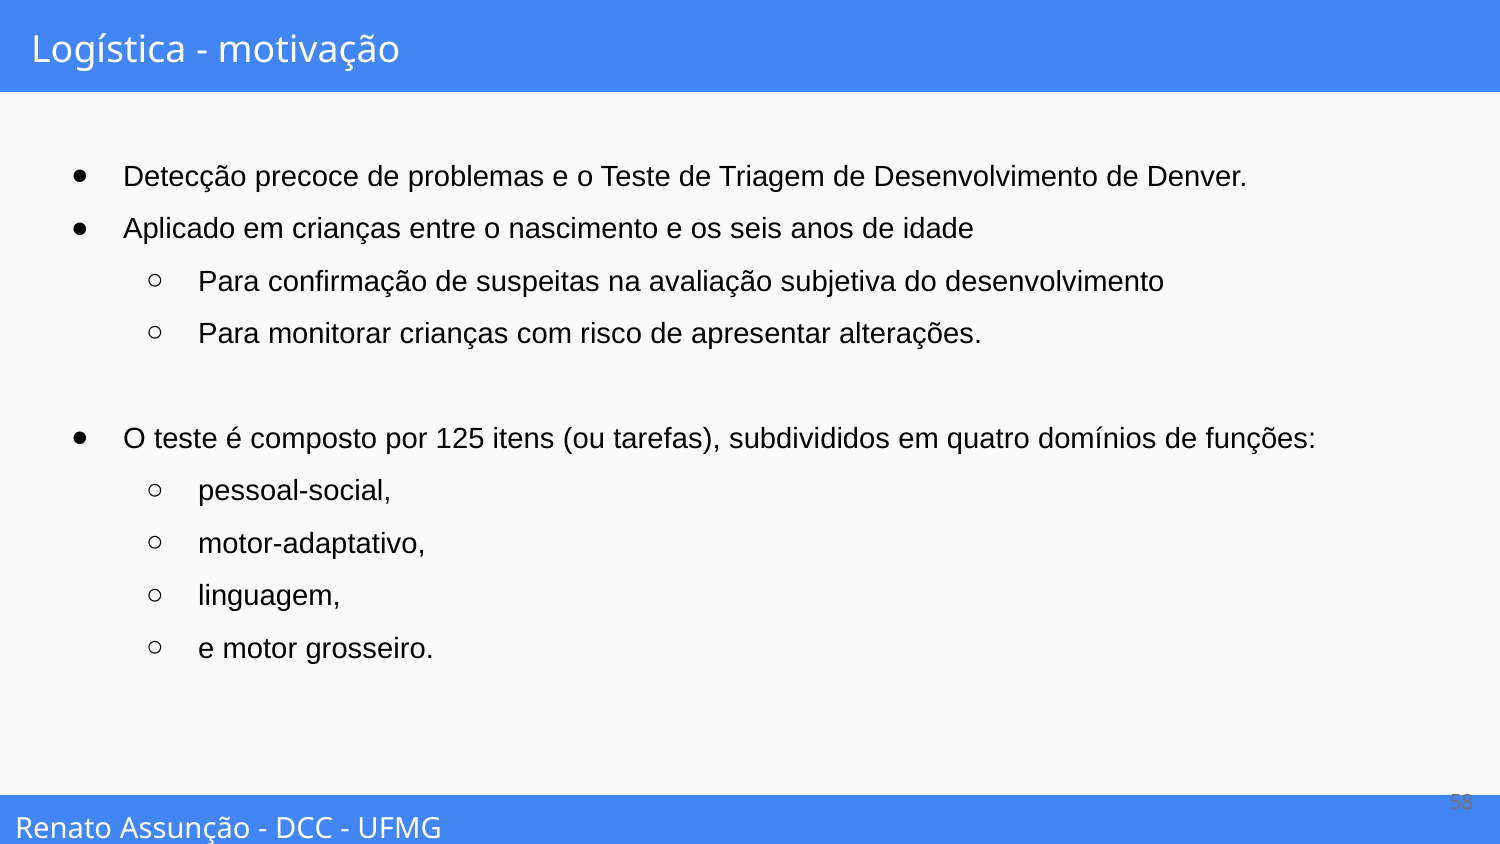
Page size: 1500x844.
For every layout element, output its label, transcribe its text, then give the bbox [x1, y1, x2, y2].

title Logística - motivação [16, 2, 1464, 94]
text_box Detecção precoce de problemas e o Teste de Triagem de Desenvolvimento de Denver. Aplicado em crianças entre o nascimento e os seis anos de idade Para confirmação de suspeitas na avaliação subjetiva do desenvolvimento Para monitorar crianças com risco de apresentar alterações. O teste é composto por 125 itens (ou tarefas), subdivididos em quatro domínios de funções: pessoal-social, motor-adaptativo, linguagem, e motor grosseiro. [33, 124, 1447, 771]
slide_number ‹#› [1398, 770, 1489, 835]
